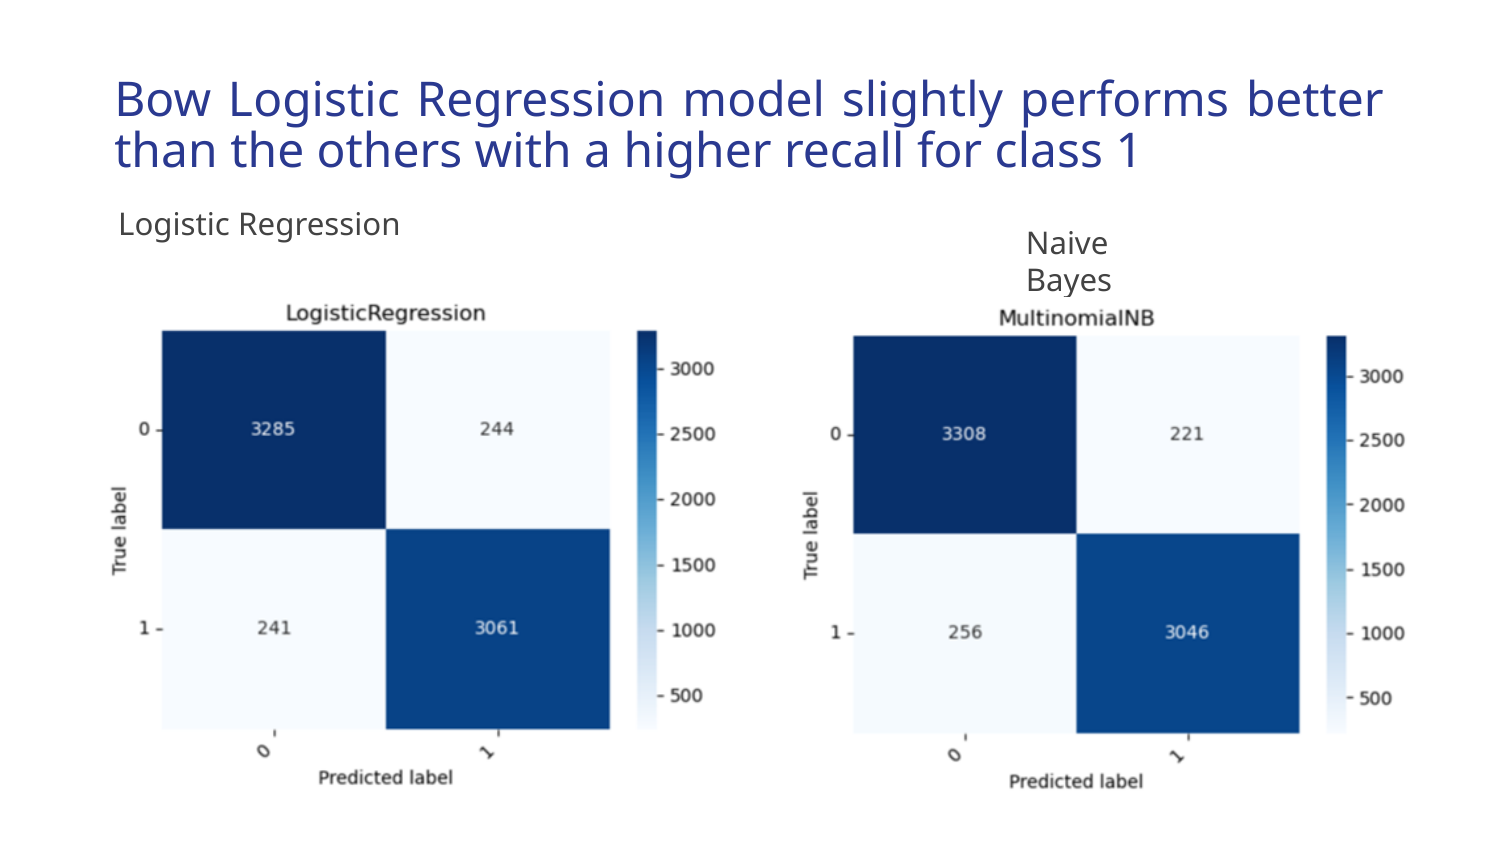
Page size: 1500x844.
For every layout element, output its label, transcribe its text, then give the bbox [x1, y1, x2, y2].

picture [792, 297, 1417, 794]
text_box Naive Bayes [1010, 207, 1212, 296]
text_box Logistic Regression [103, 189, 425, 279]
title Bow Logistic Regression model slightly performs better than the others with a higher recall for class 1 [103, 44, 1397, 208]
picture [102, 297, 720, 794]
